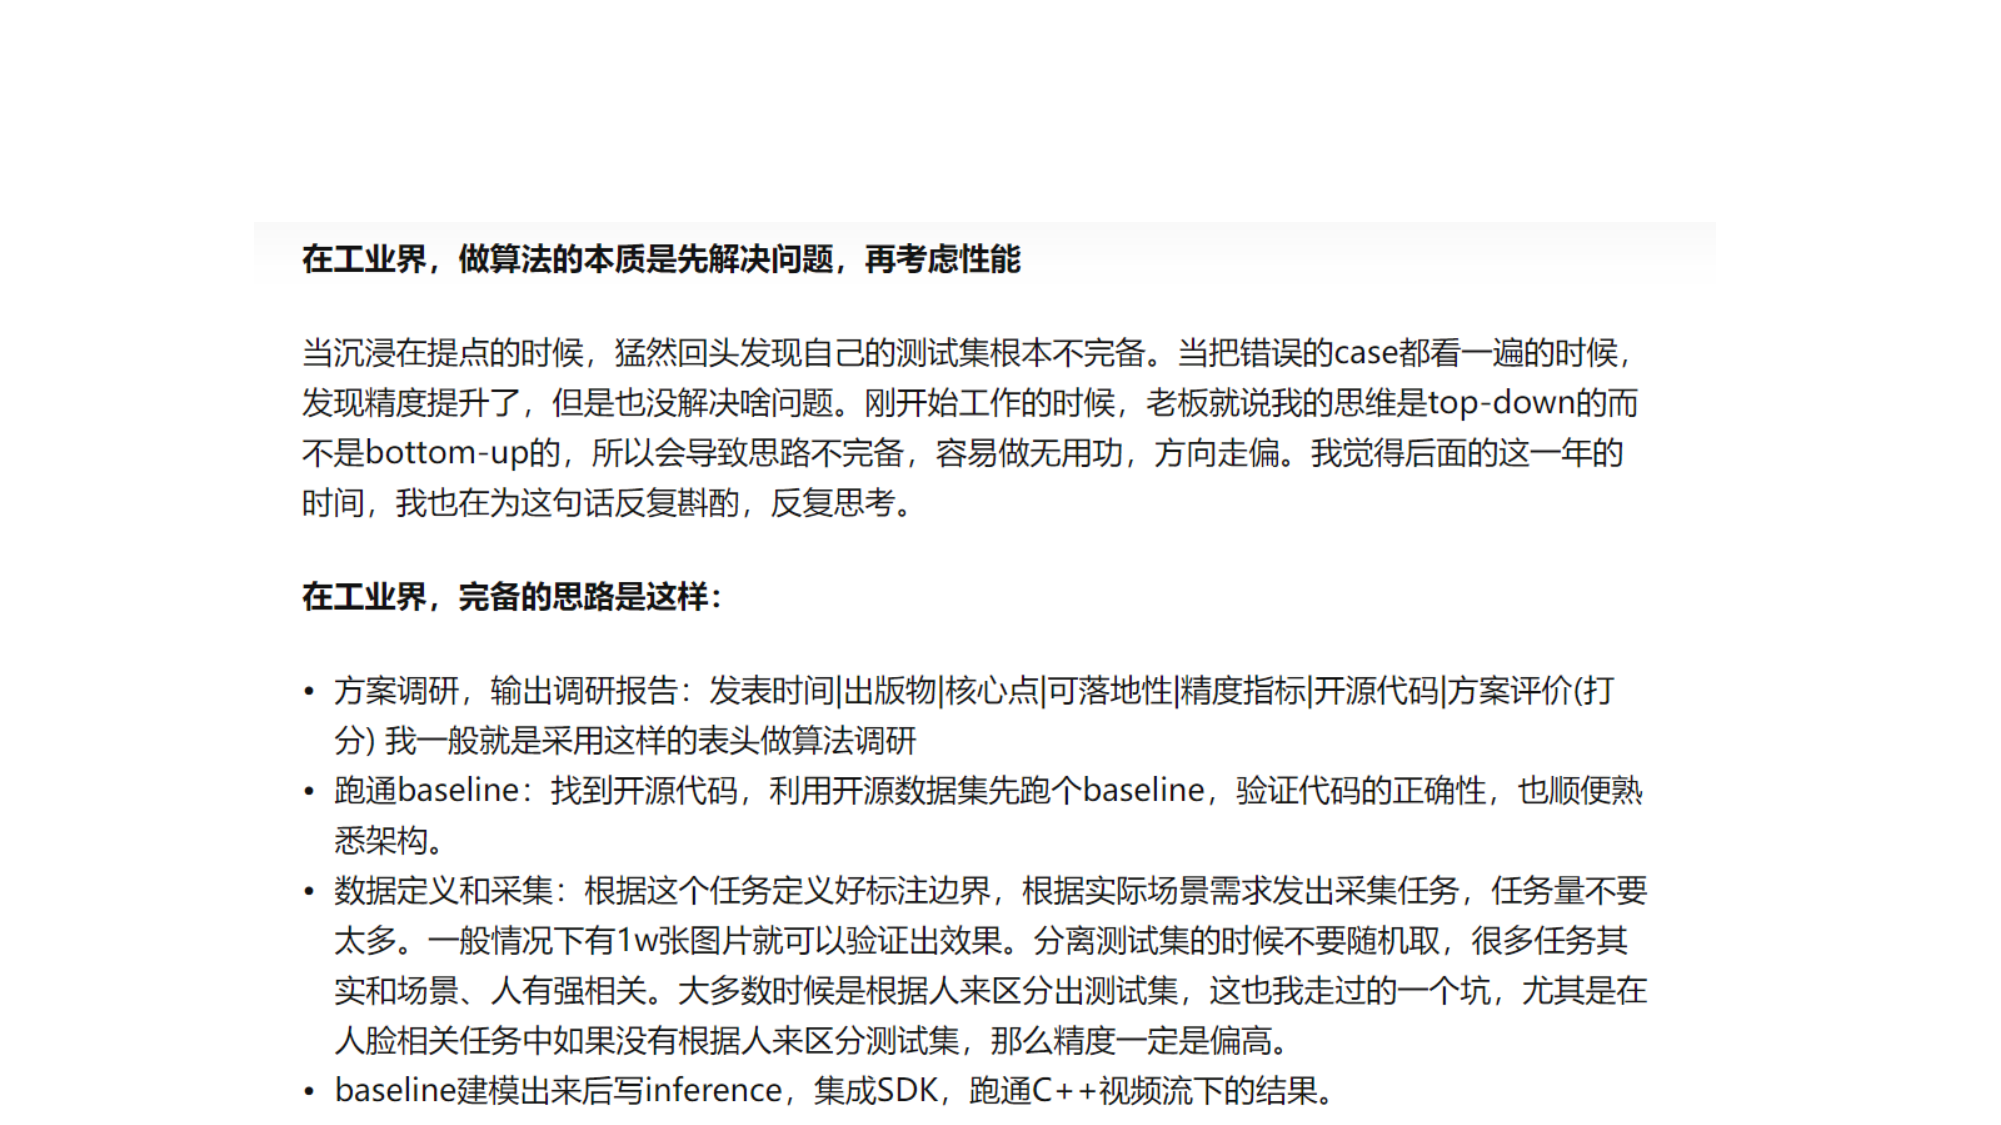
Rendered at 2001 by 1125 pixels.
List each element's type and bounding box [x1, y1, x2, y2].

picture [254, 222, 1716, 1125]
